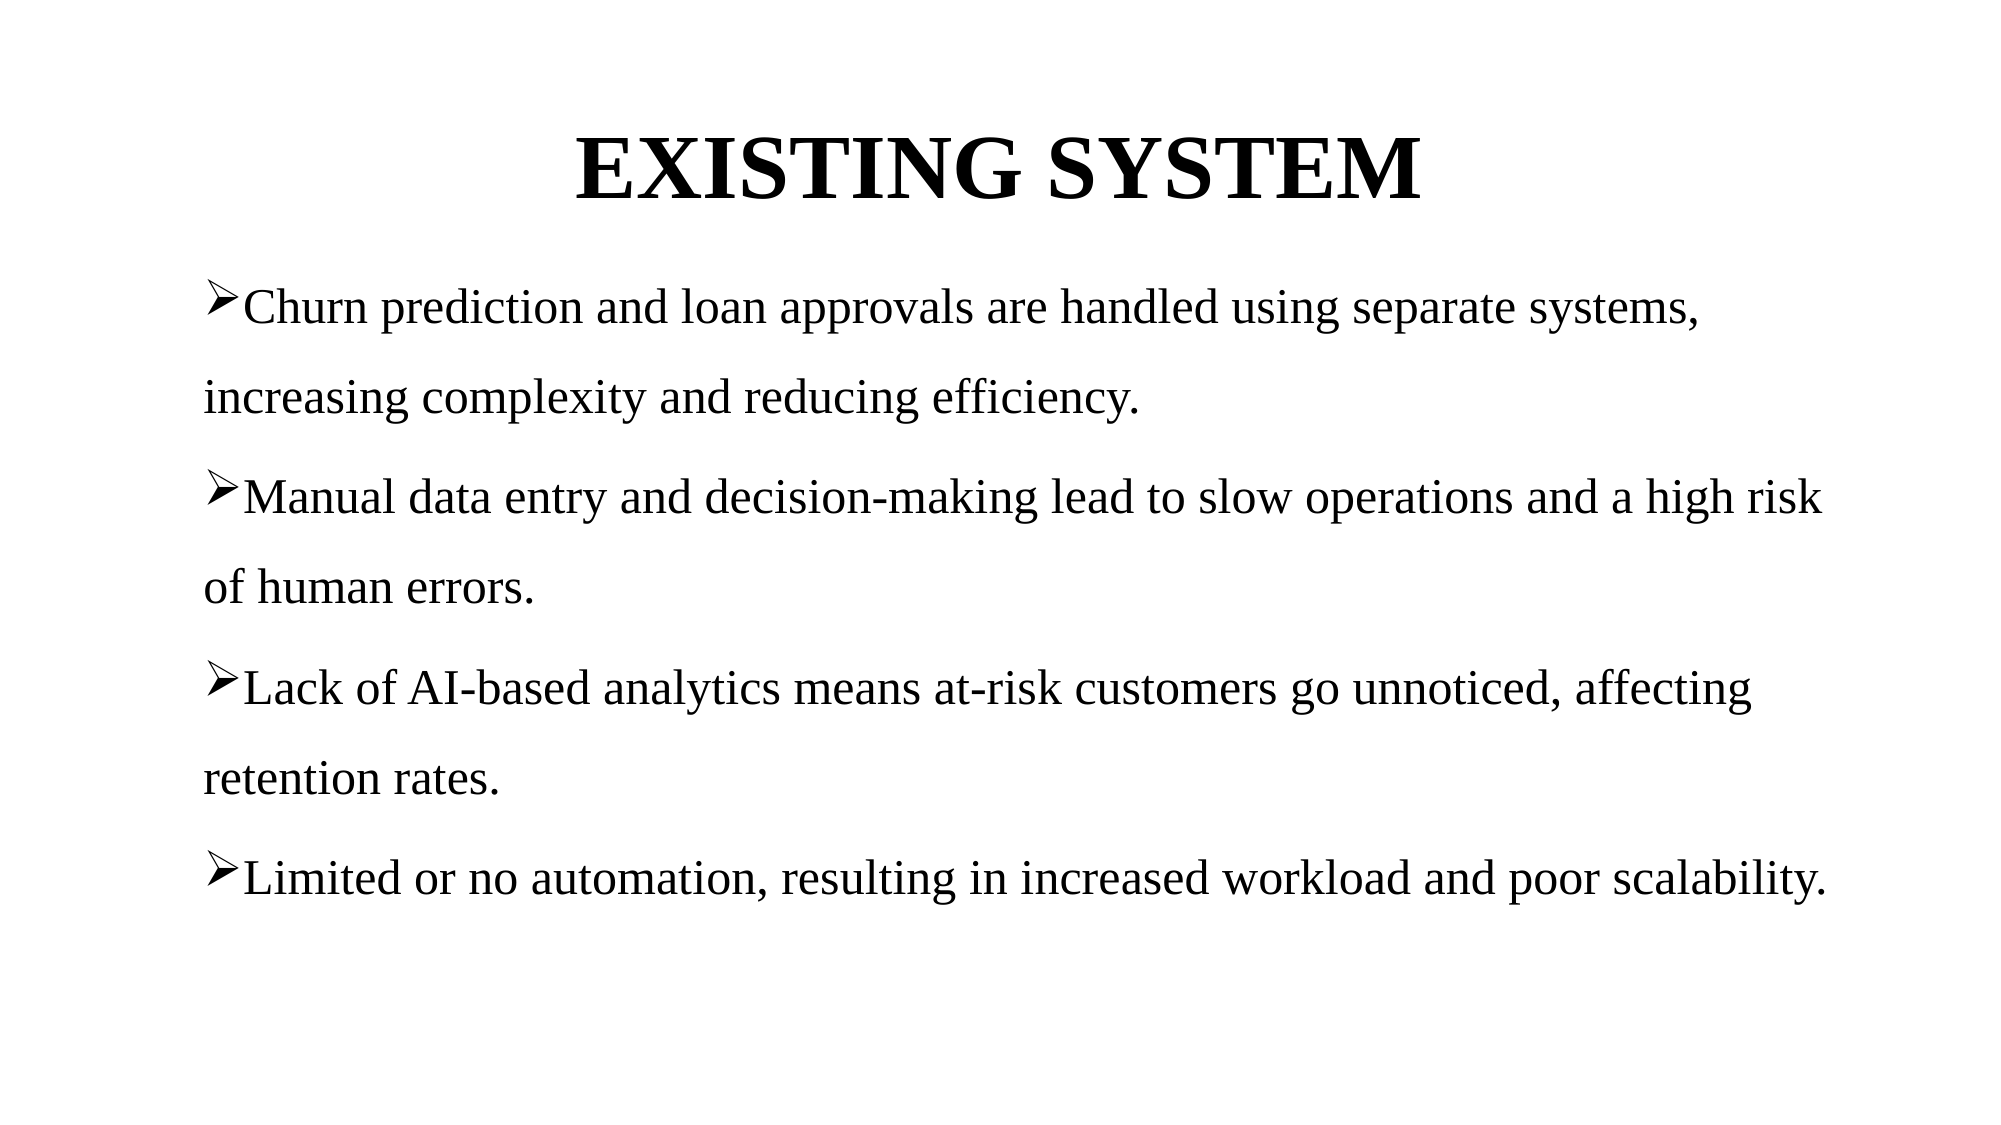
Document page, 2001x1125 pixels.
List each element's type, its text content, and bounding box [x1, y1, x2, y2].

list Churn prediction and loan approvals are handled using separate systems, increasing complexity and reducing efficiency. Manual data entry and decision-making lead to slow operations and a high risk of human errors. Lack of AI-based analytics means at-risk customers go unnoticed, affecting retention rates. Limited or no automation, resulting in increased workload and poor scalability. [75, 236, 1863, 950]
title EXISTING SYSTEM [137, 59, 1863, 236]
